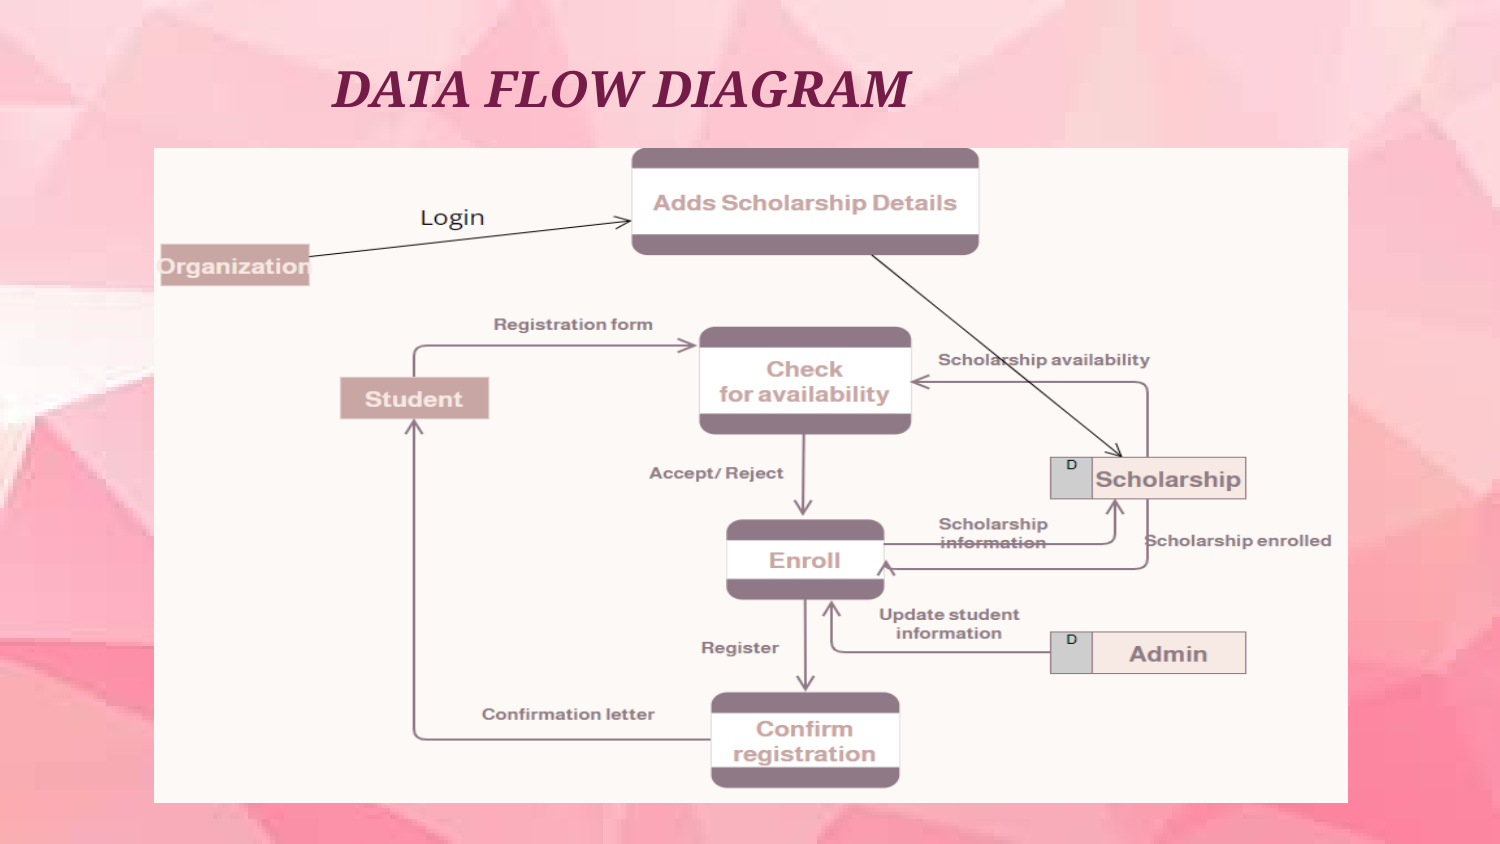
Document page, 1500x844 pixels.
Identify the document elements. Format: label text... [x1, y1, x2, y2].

text_box [226, 35, 1399, 140]
picture [0, 0, 1500, 844]
text_box DATA FLOW DIAGRAM [317, 42, 1017, 133]
